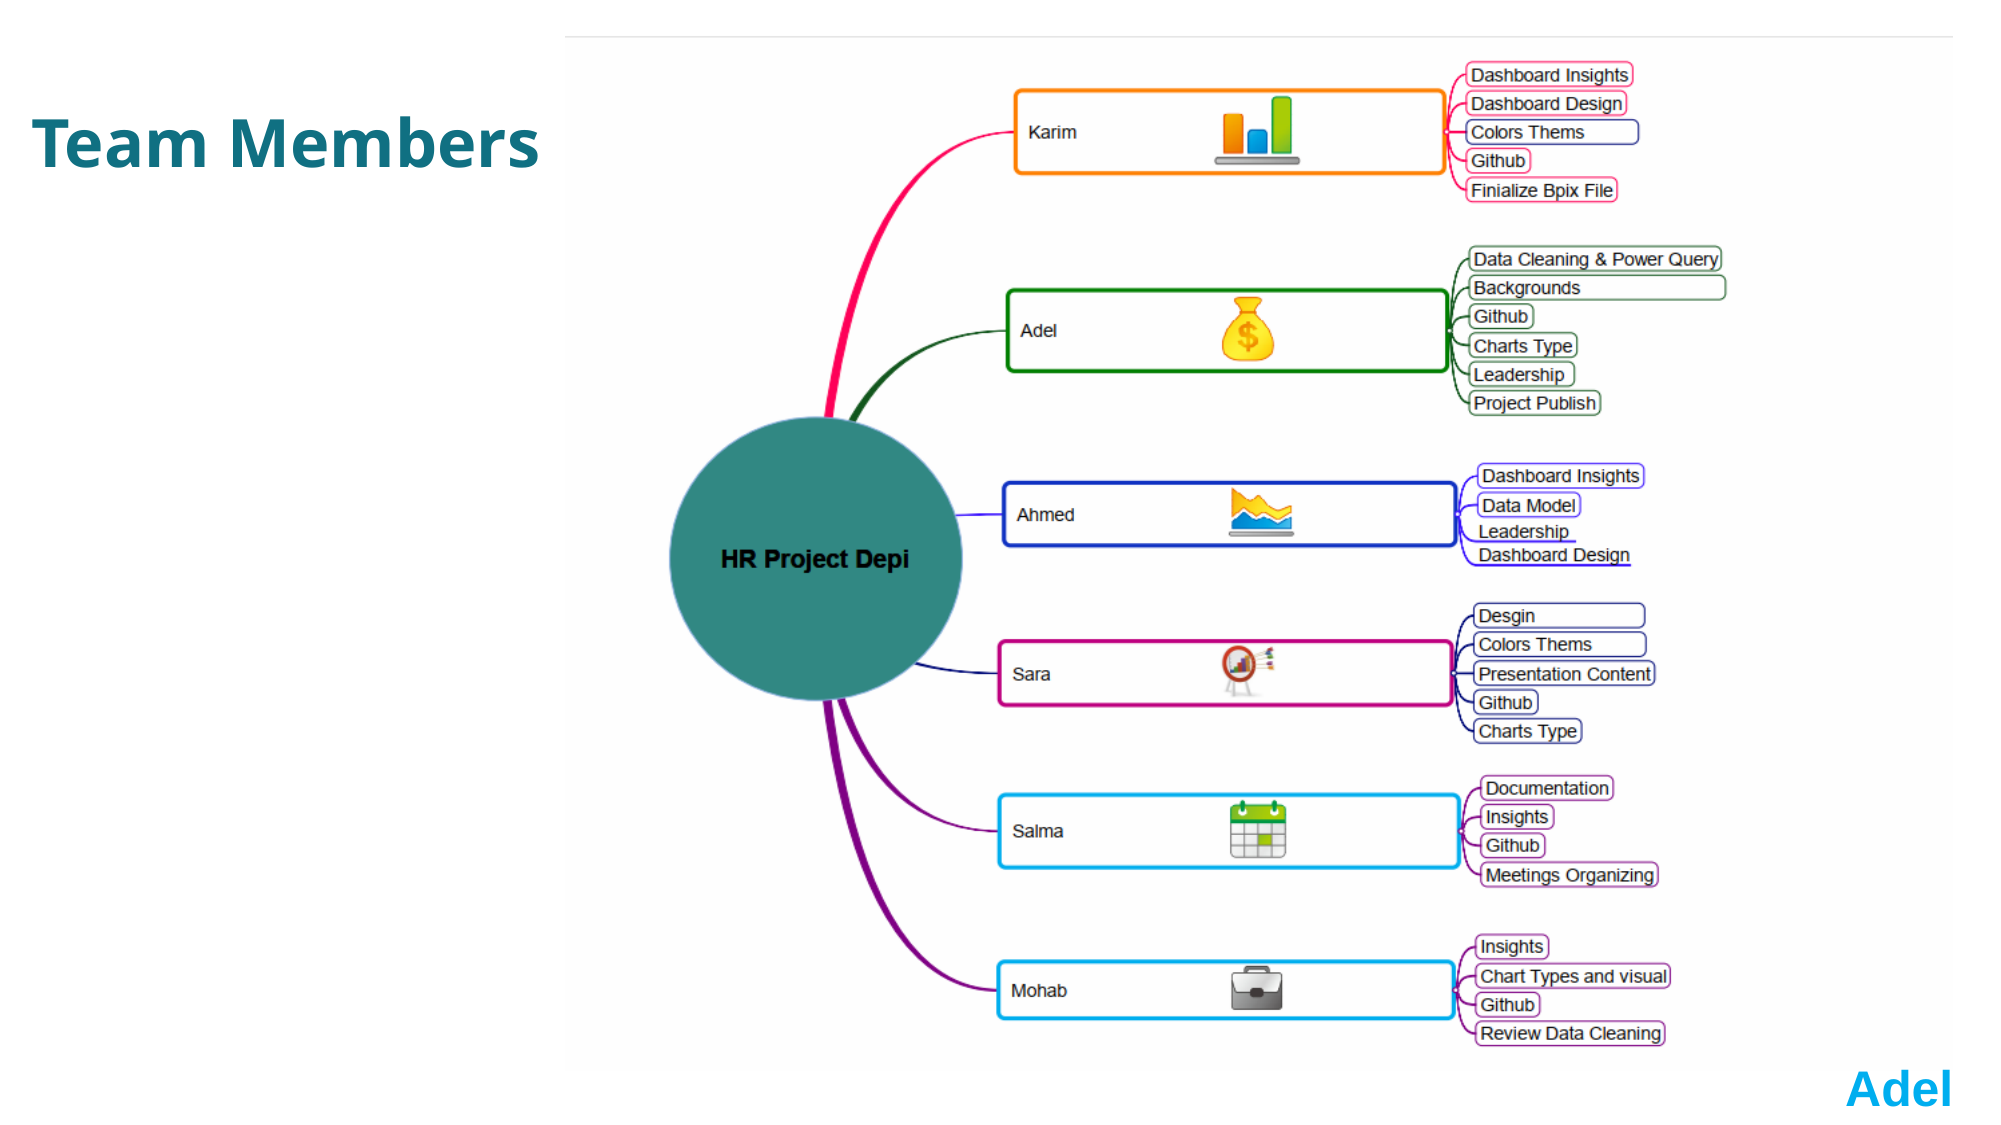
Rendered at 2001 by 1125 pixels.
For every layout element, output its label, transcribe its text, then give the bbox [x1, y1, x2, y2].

text_box Adel [1830, 1049, 1969, 1125]
picture [565, 35, 1953, 1071]
title Team Members [16, 37, 565, 255]
